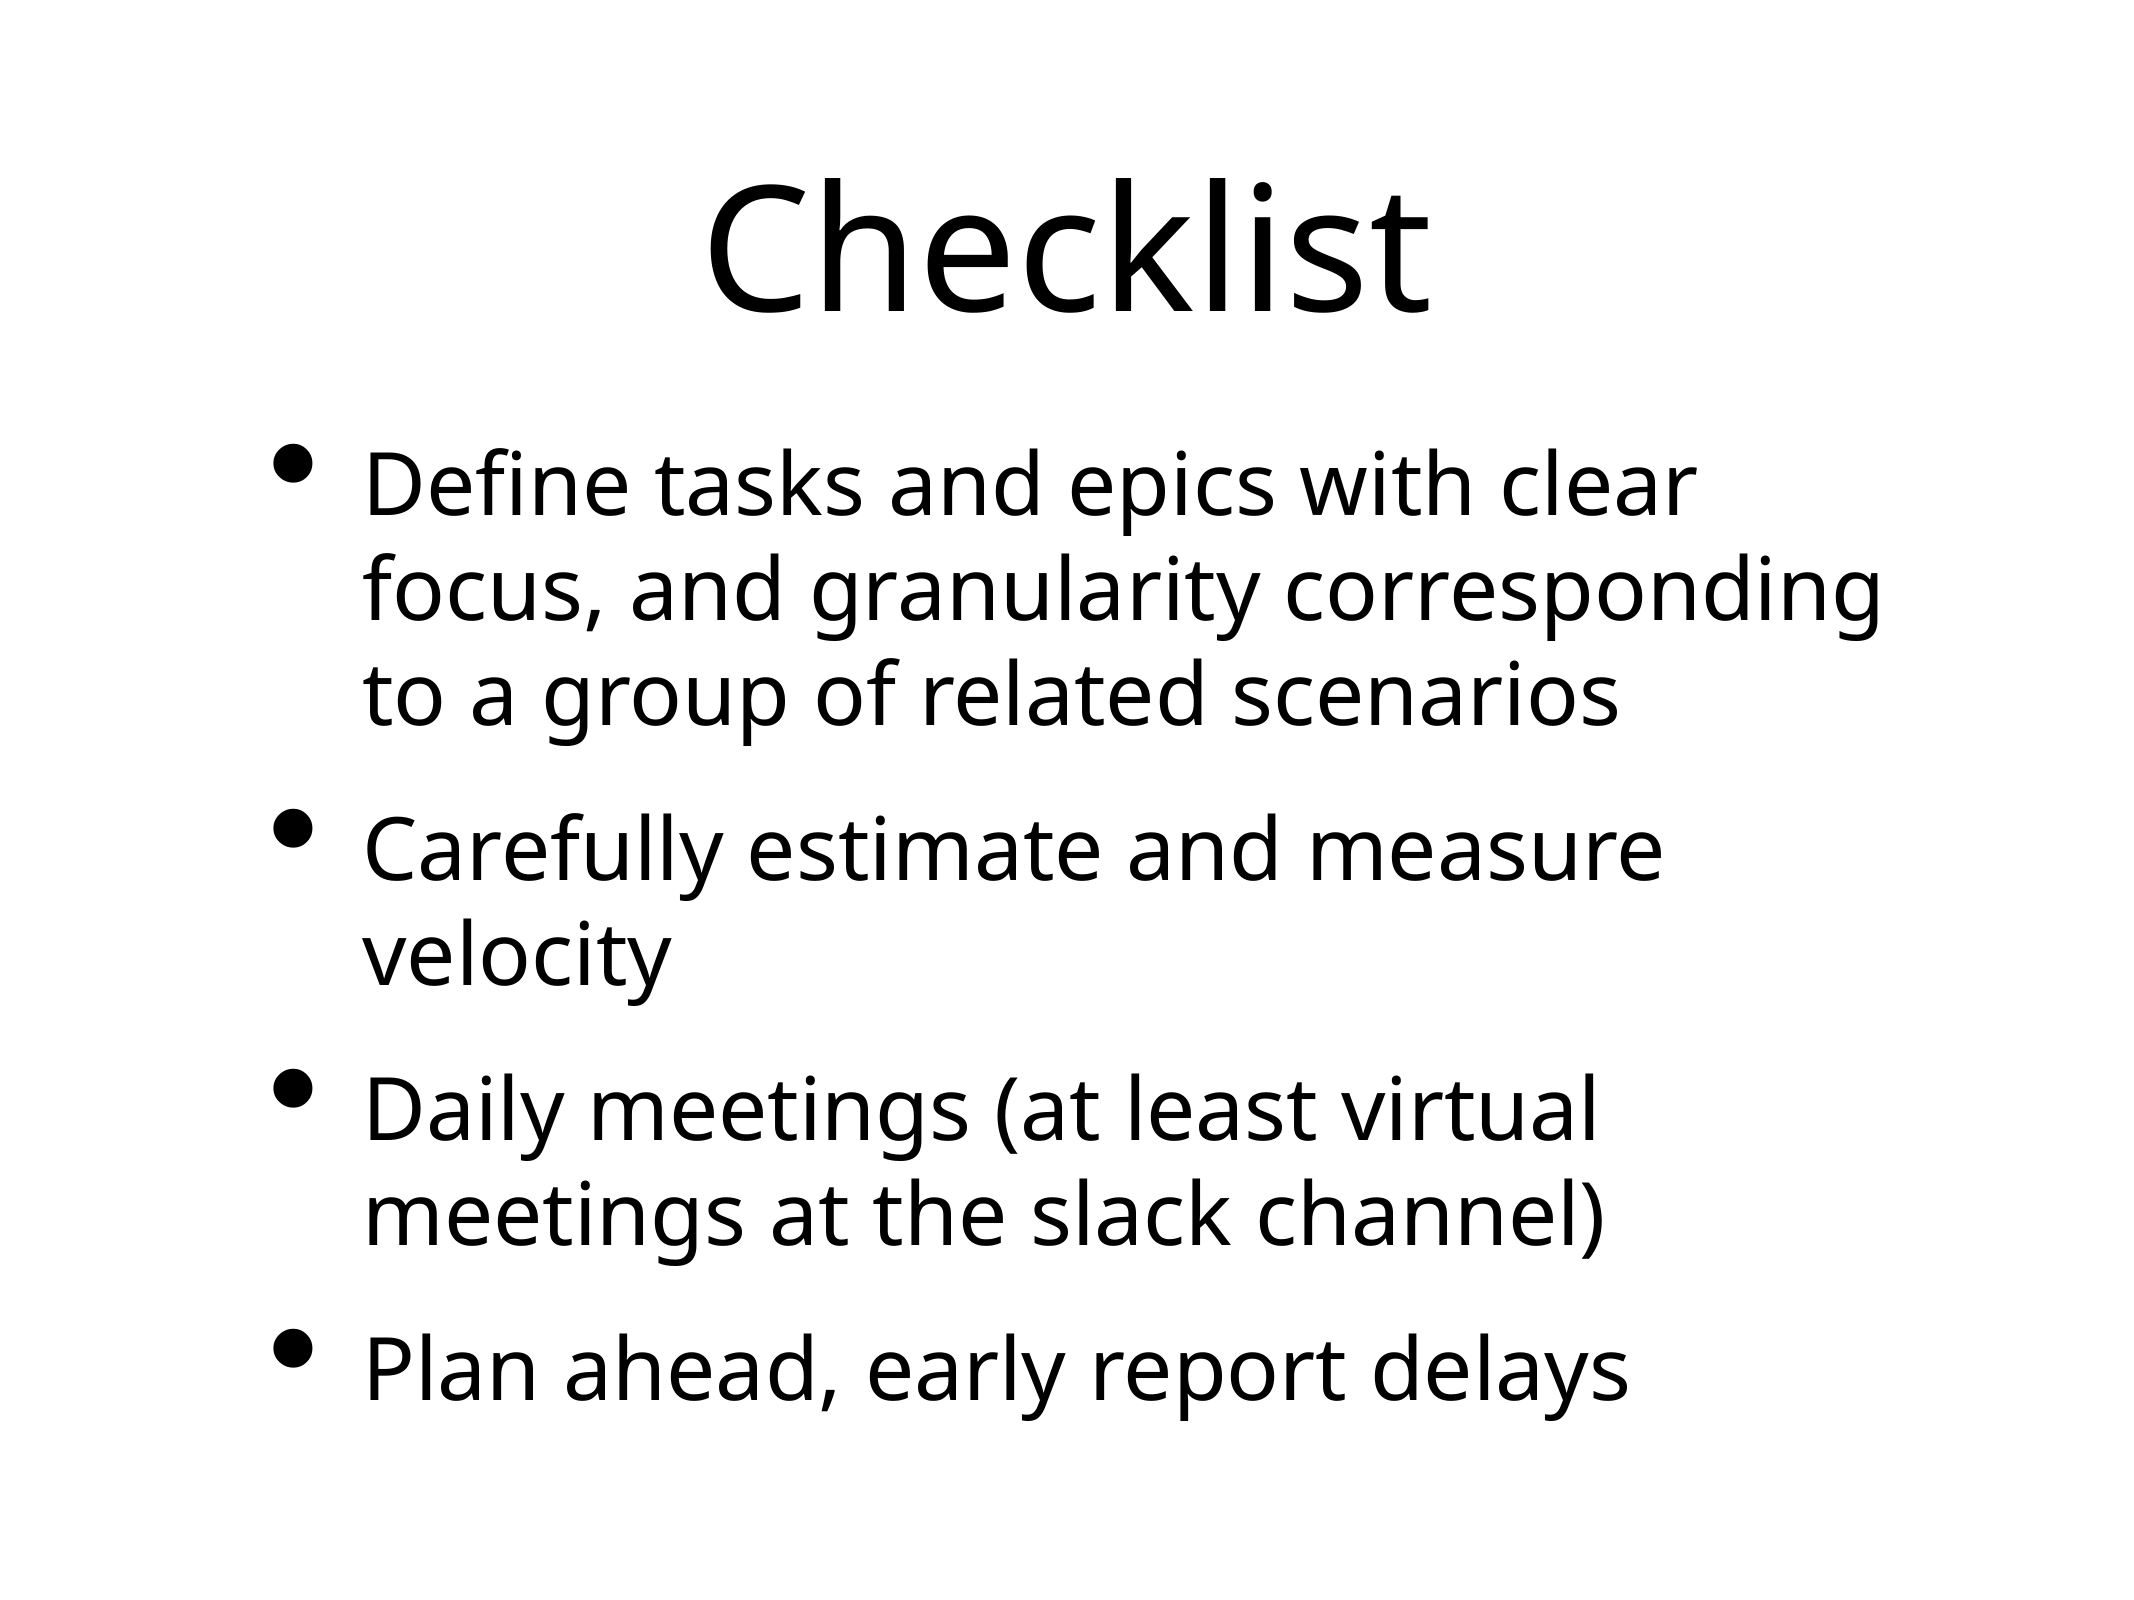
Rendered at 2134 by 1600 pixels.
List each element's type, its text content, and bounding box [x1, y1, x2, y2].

title Checklist [207, 41, 1926, 443]
list Define tasks and epics with clear focus, and granularity corresponding to a group of related scenarios Carefully estimate and measure velocity Daily meetings (at least virtual meetings at the slack channel) Plan ahead, early report delays [207, 453, 1926, 1393]
